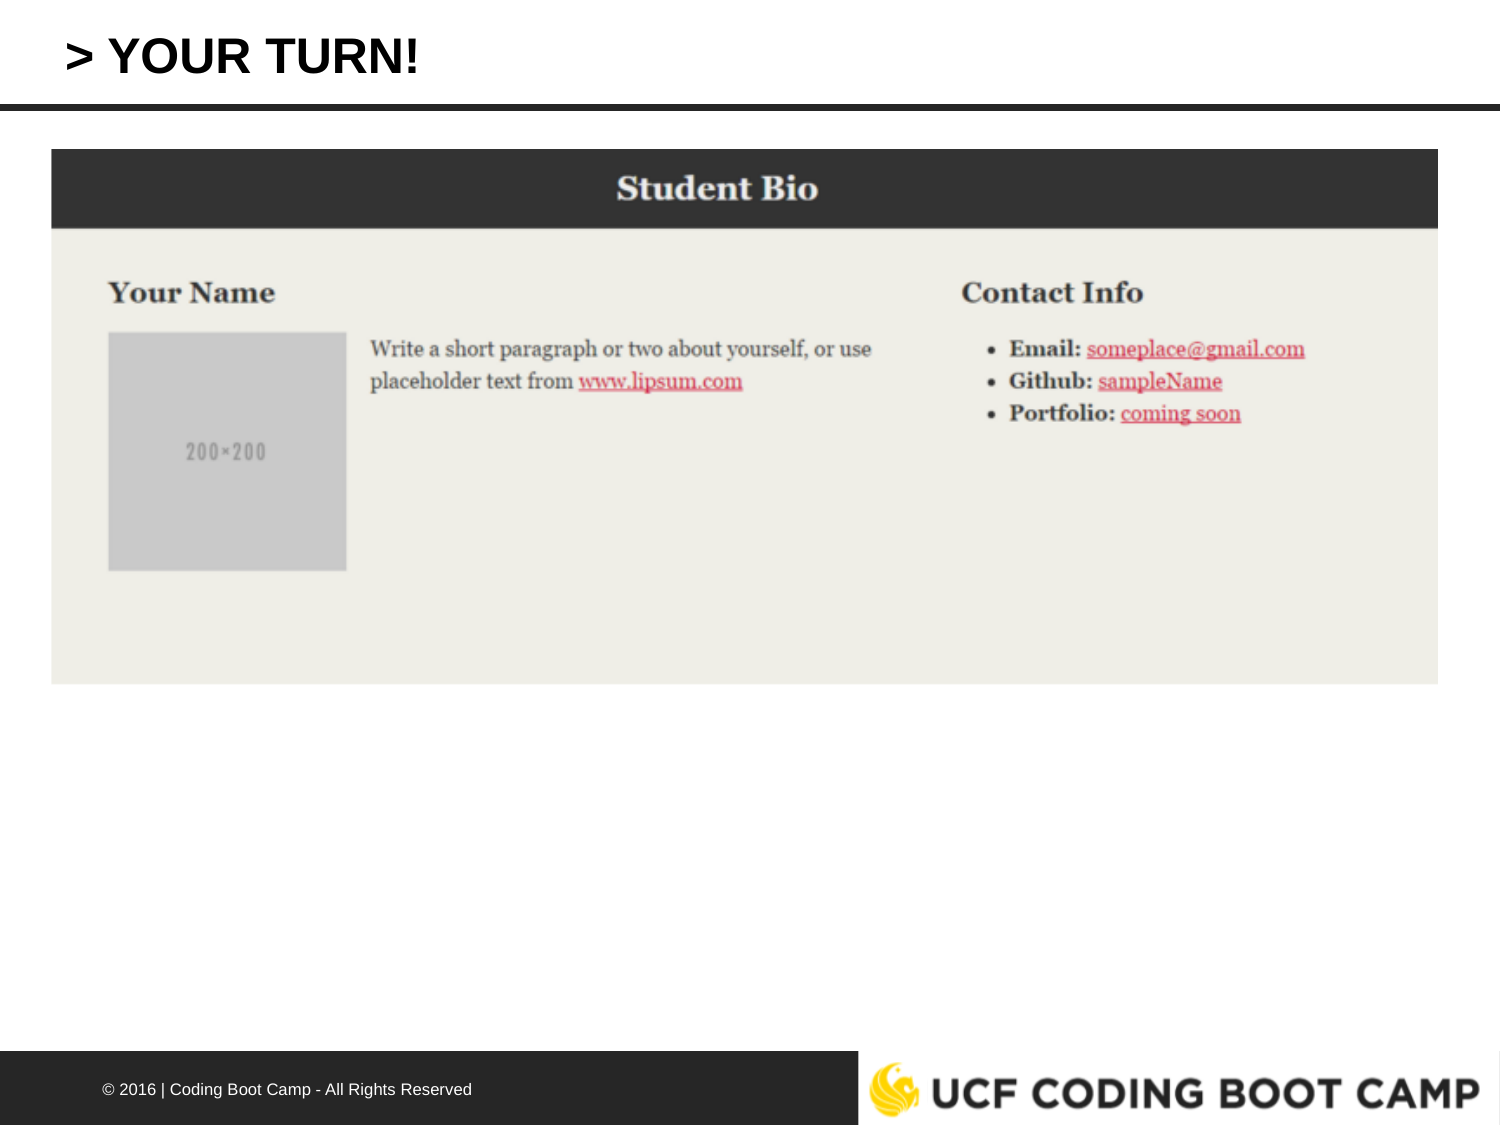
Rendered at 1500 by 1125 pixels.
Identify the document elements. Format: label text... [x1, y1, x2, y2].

picture [49, 149, 1438, 688]
picture [858, 1051, 1500, 1125]
title > YOUR TURN! [50, 0, 948, 108]
